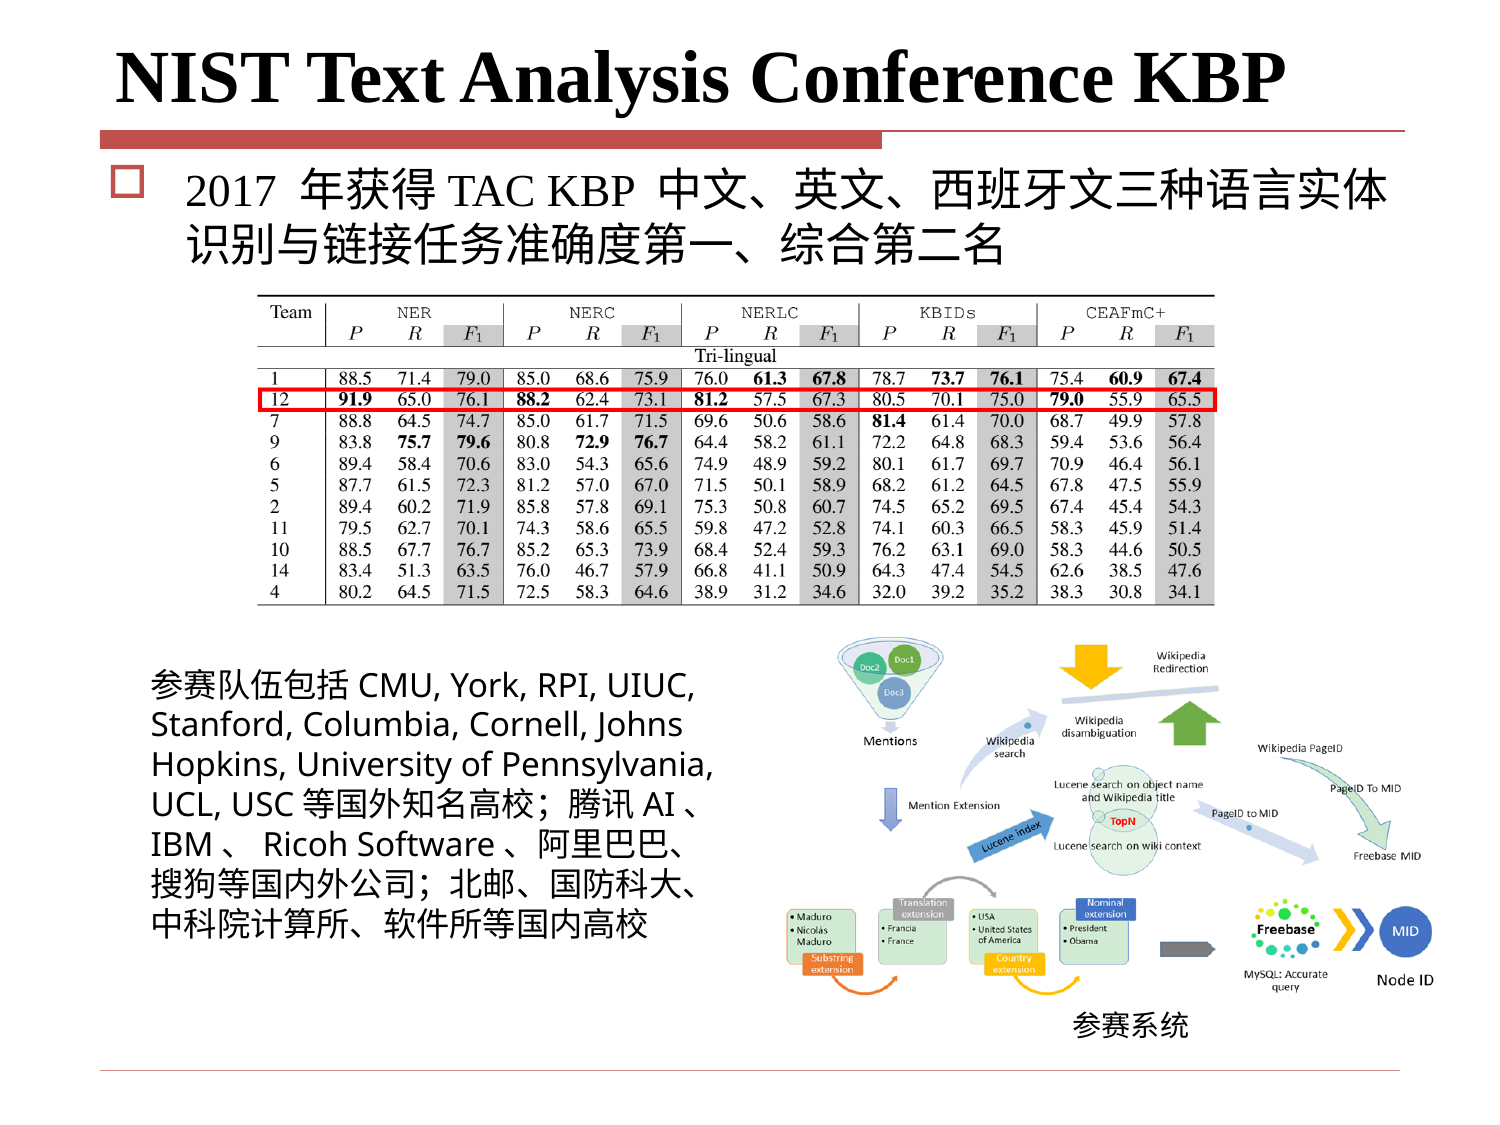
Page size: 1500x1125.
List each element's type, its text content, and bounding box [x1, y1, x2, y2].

text_box 参赛队伍包括CMU, York, RPI, UIUC, Stanford, Columbia, Cornell, Johns Hopkins, University of Pennsylvania, UCL, USC等国外知名高校；腾讯AI、IBM、Ricoh Software、阿里巴巴、搜狗等国内外公司；北邮、国防科大、中科院计算所、软件所等国内高校 [135, 656, 739, 951]
text_box 参赛系统 [1057, 1005, 1205, 1050]
picture [253, 290, 1223, 606]
list 2017 年获得TAC KBP 中文、英文、西班牙文三种语言实体识别与链接任务准确度第一、综合第二名 [92, 152, 1406, 1059]
picture [785, 633, 1436, 996]
title NIST Text Analysis Conference KBP [100, 30, 1412, 126]
